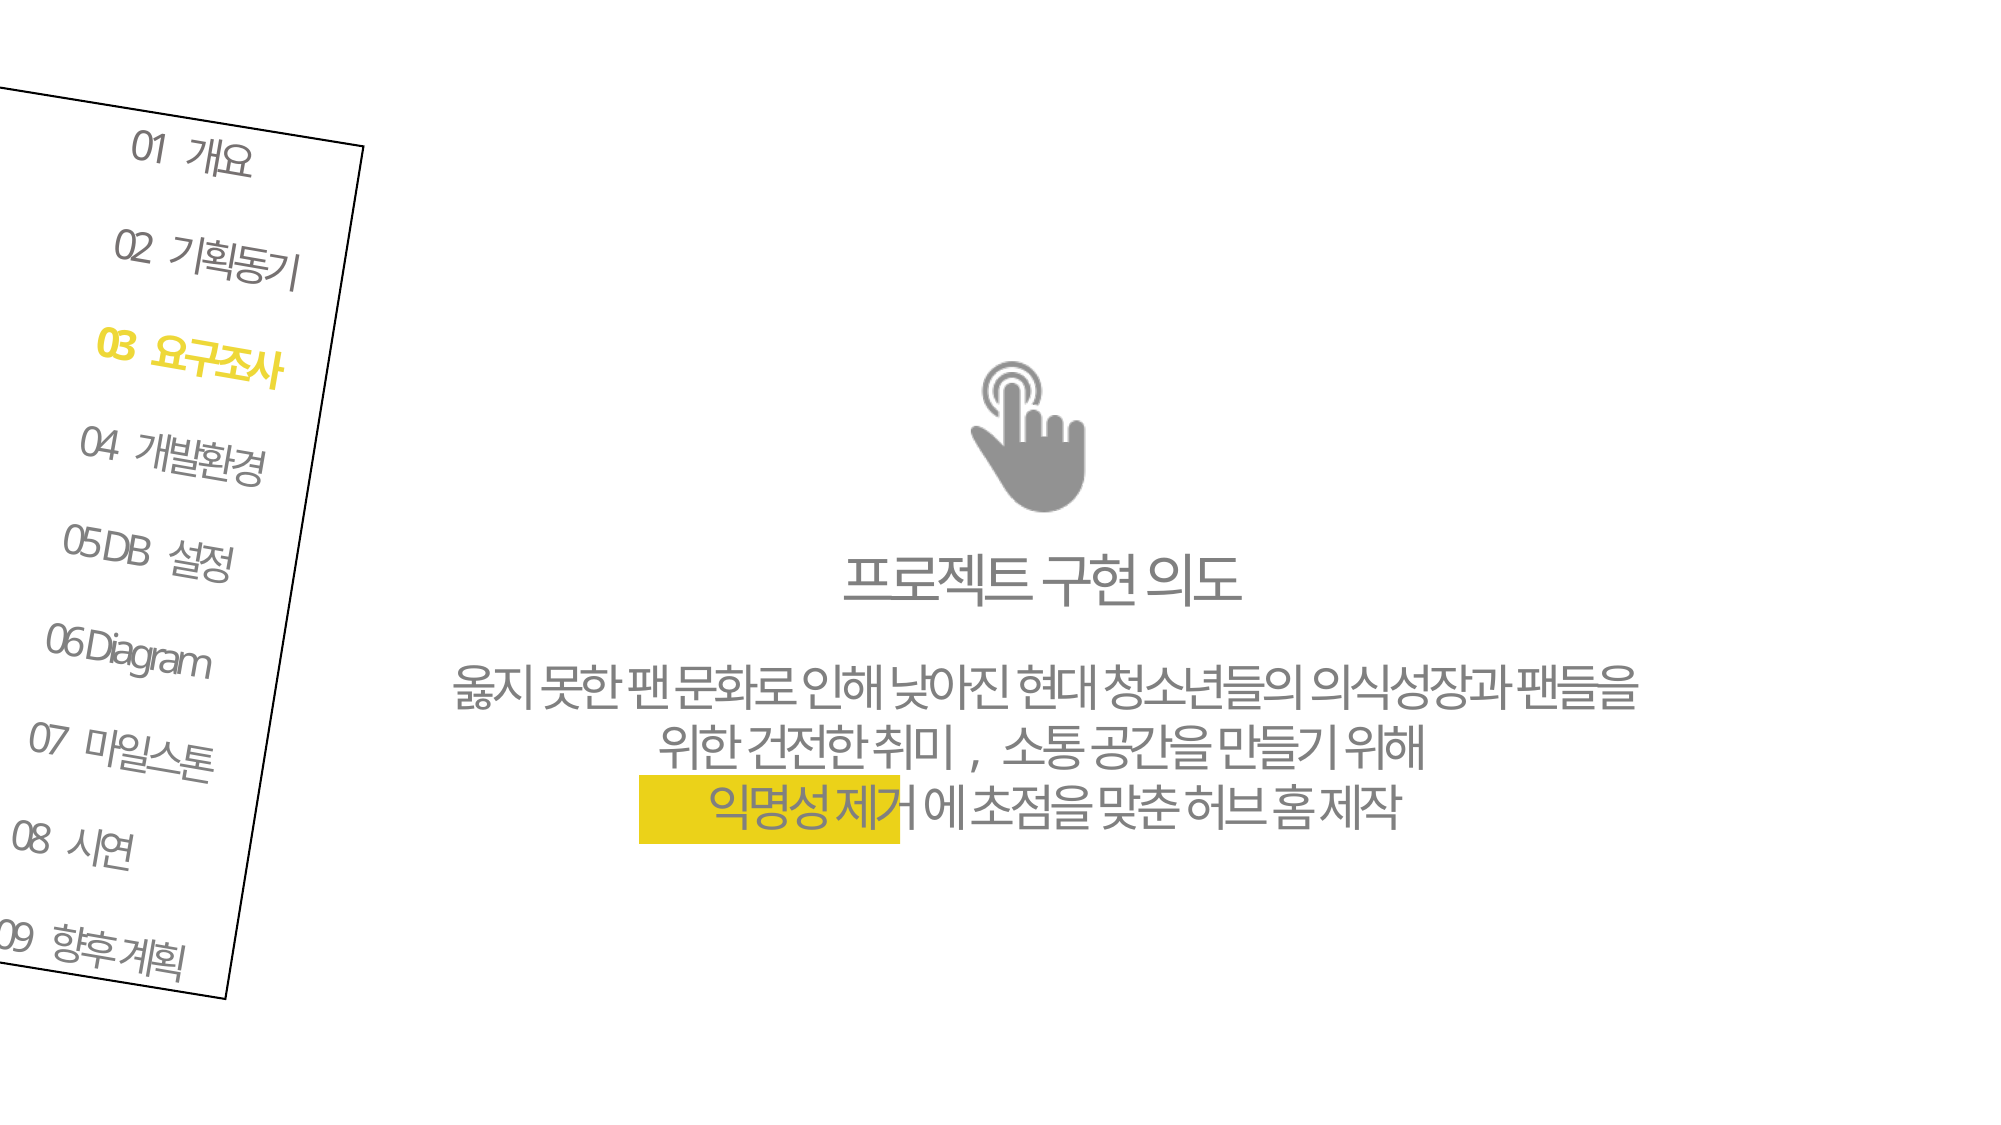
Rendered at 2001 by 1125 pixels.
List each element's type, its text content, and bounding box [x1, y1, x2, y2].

text_box 01 개요 02 기획동기 03 요구조사 04 개발환경 05 DB 설정 06 Diagram 07 마일스톤 08 시연 09 향후 계획 [0, 107, 346, 999]
picture [939, 351, 1111, 523]
text_box 옳지 못한 팬 문화로 인해 낮아진 현대 청소년들의 의식성장과 팬들을 위한 건전한 취미, 소통 공간을 만들기 위해 익명성 제거 에 초점을 맞춘 허브 홈 제작 [427, 648, 1660, 844]
text_box 프로젝트 구현 의도 [666, 536, 1420, 622]
text_box [0, 86, 365, 1001]
